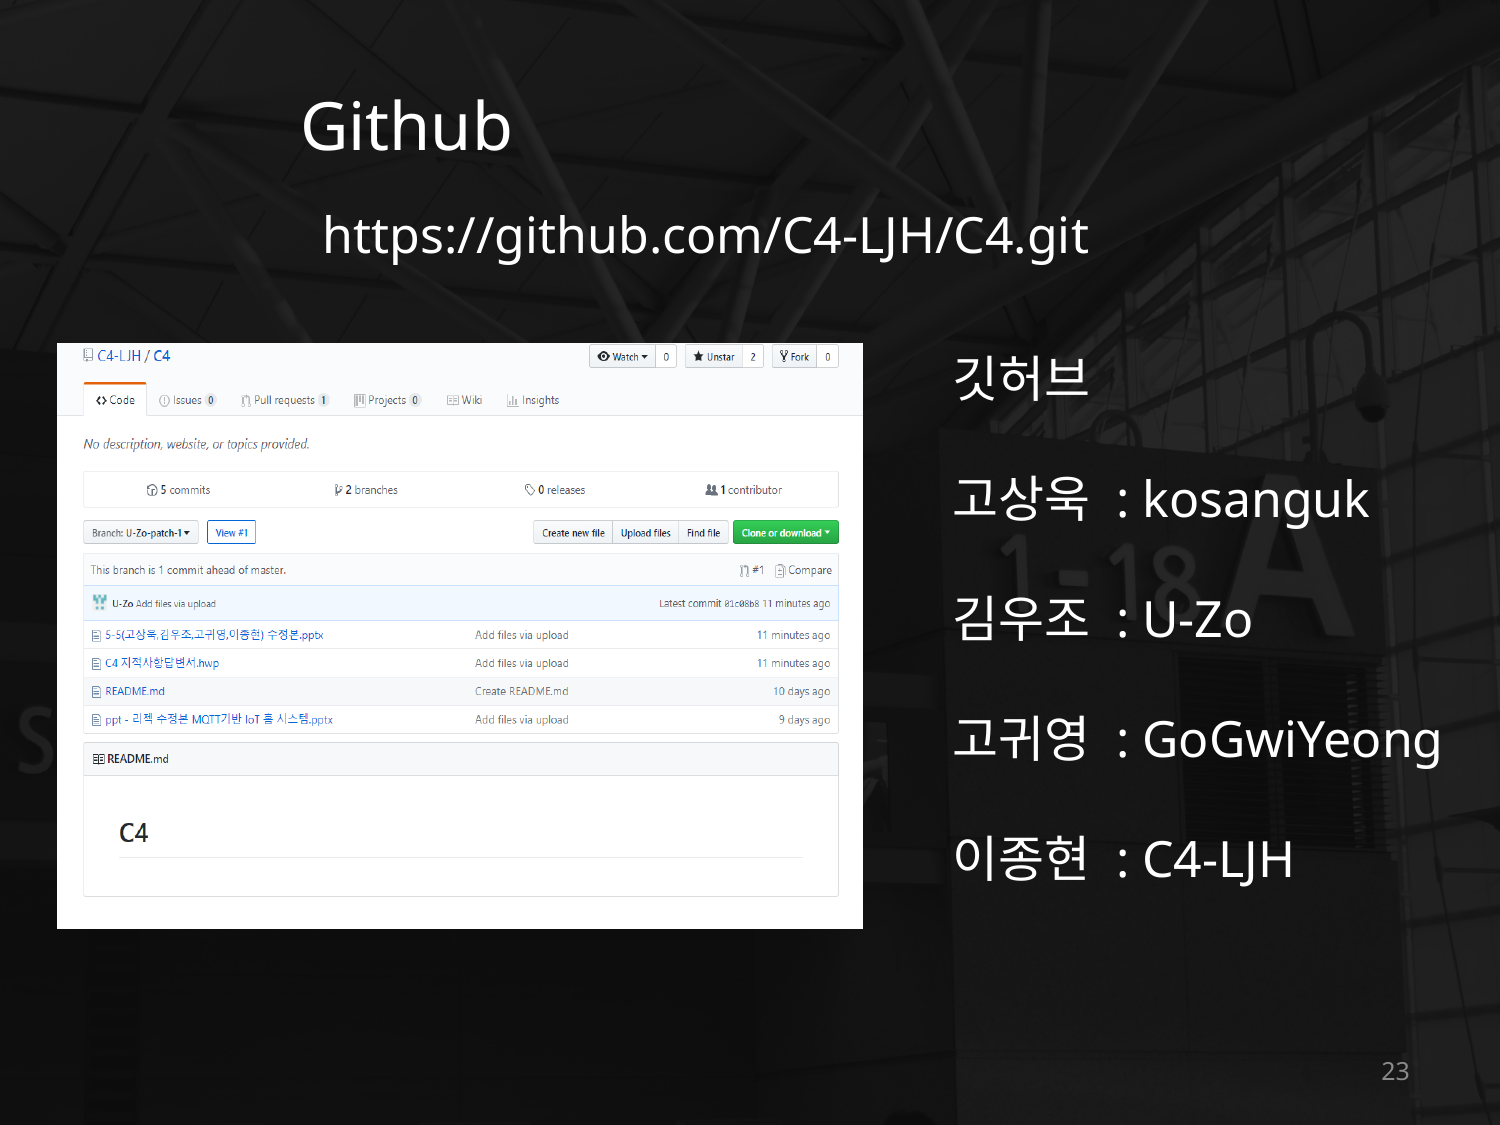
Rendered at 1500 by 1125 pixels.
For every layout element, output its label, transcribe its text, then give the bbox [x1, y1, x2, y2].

text_box Github [285, 76, 529, 172]
slide_number 23 [1074, 1042, 1425, 1103]
text_box 깃허브 고상욱 : kosanguk 김우조 : U-Zo 고귀영 : GoGwiYeong 이종현 : C4-LJH [937, 340, 1500, 896]
picture [57, 343, 863, 929]
text_box https://github.com/C4-LJH/C4.git [307, 196, 1105, 271]
